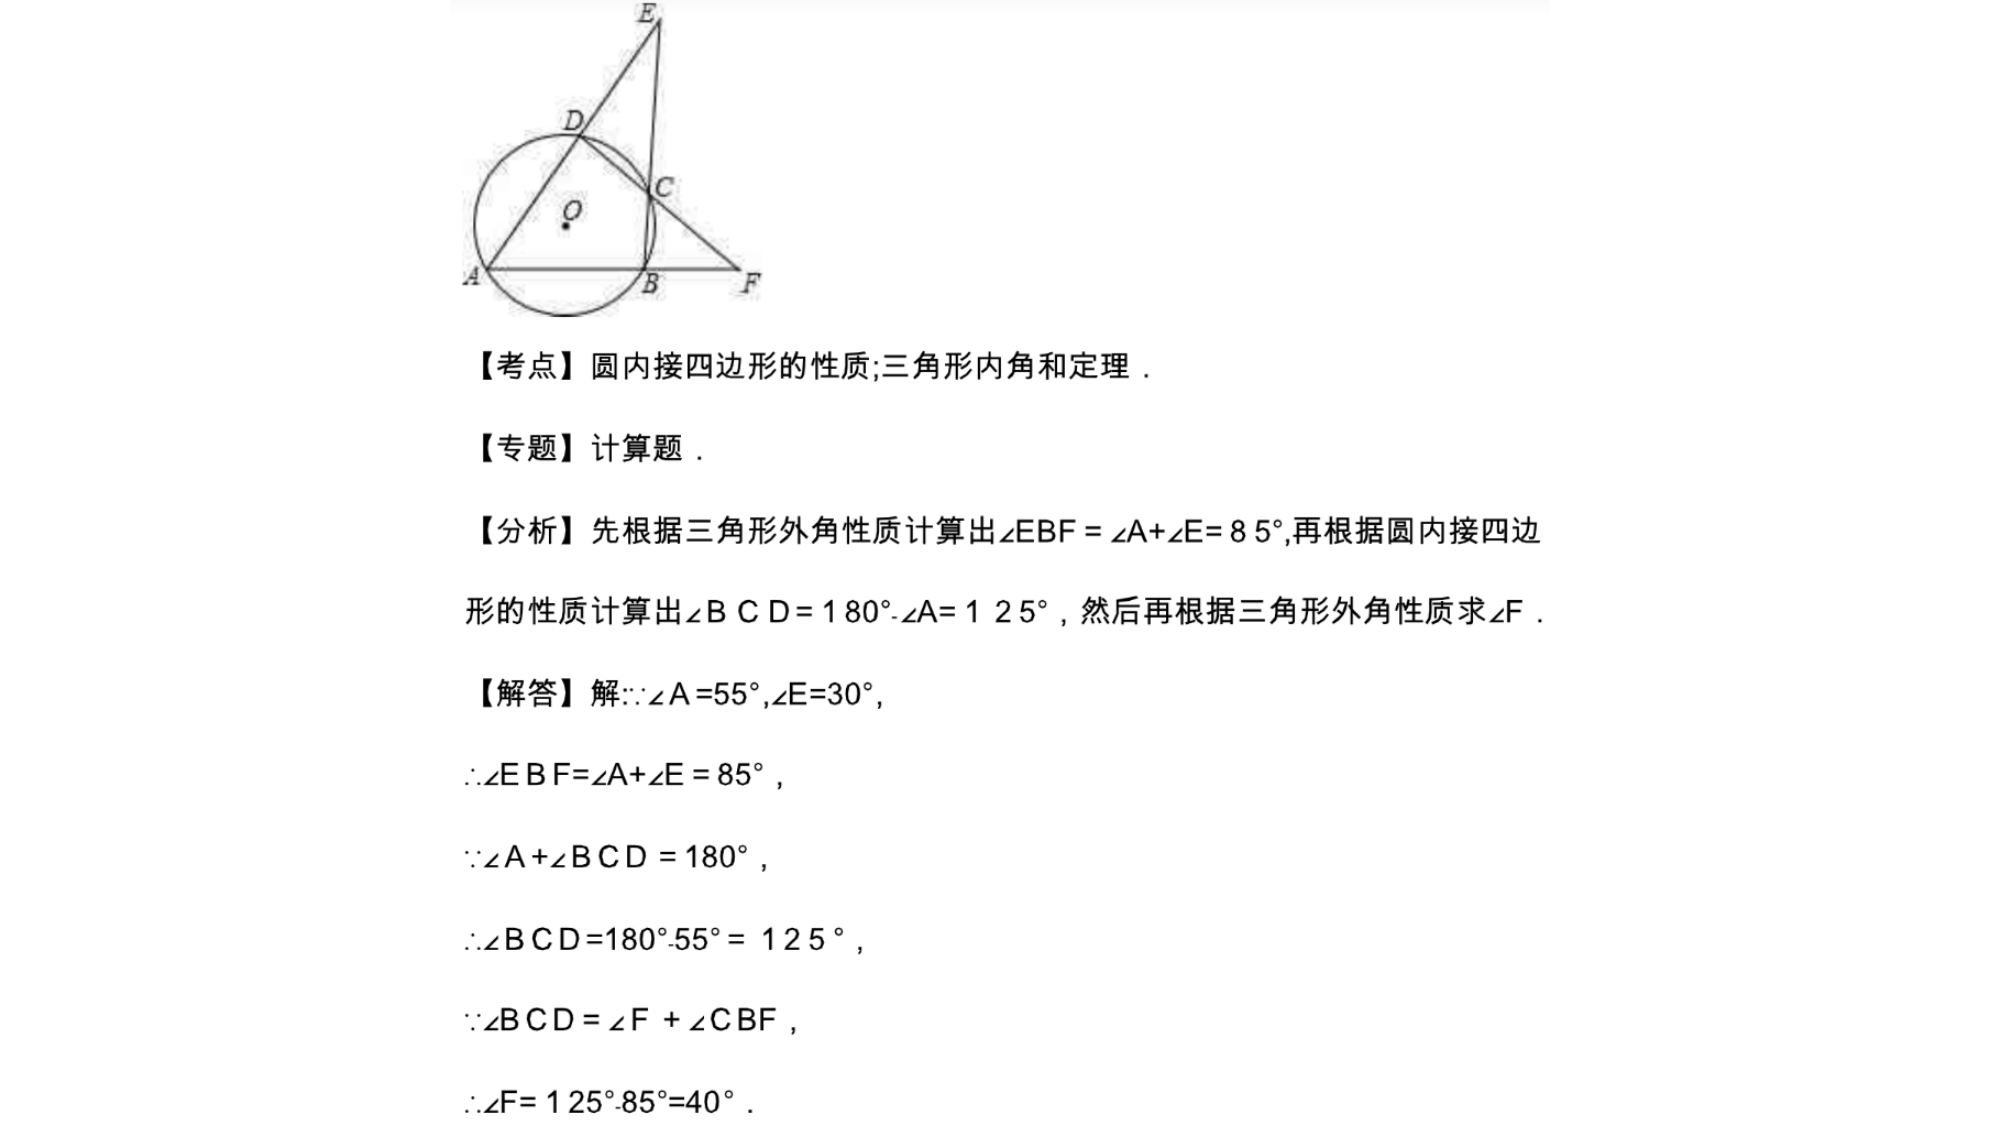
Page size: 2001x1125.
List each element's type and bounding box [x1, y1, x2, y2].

picture [450, 0, 1550, 1125]
